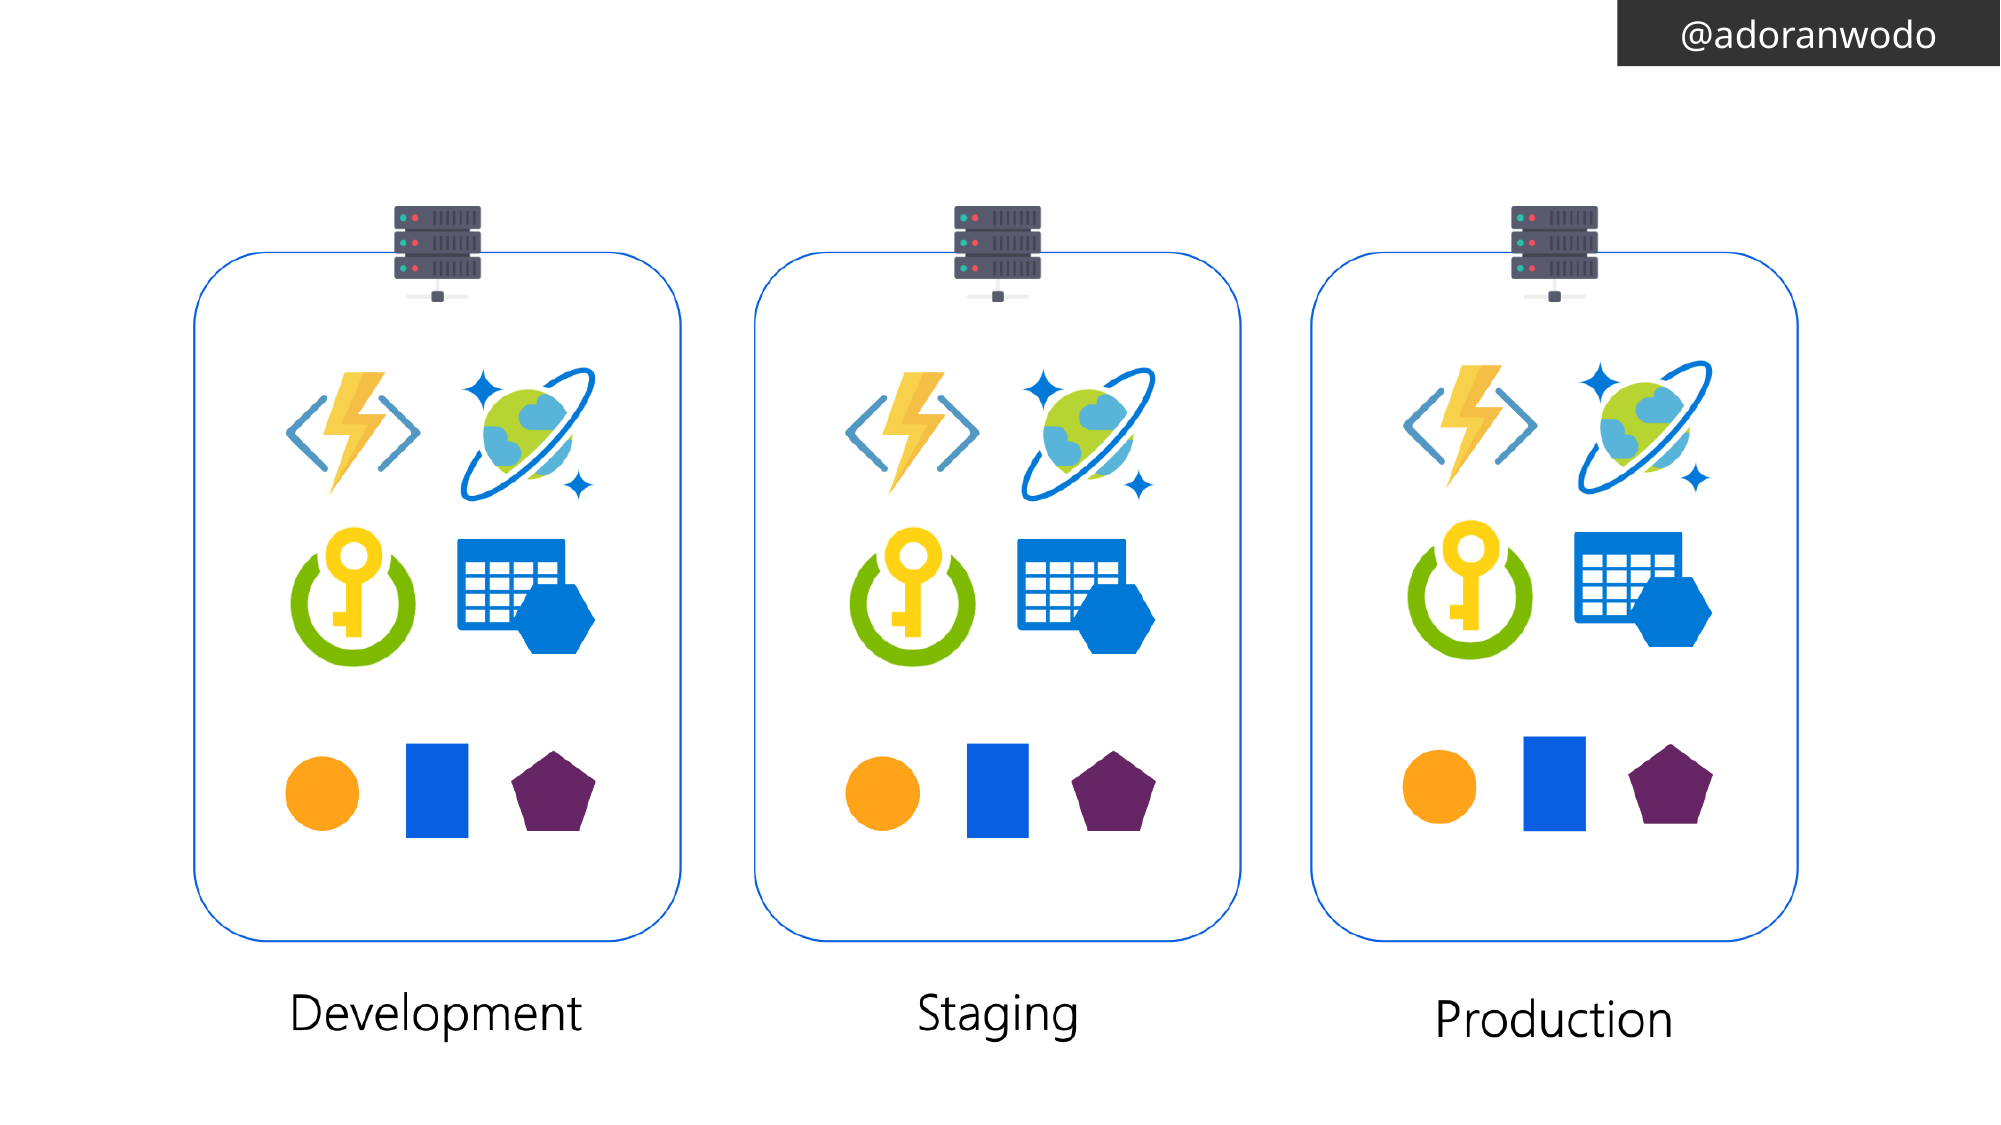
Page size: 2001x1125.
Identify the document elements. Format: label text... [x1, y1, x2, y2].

text_box @adoranwodo [1616, 0, 2000, 67]
picture [112, 126, 1888, 1125]
